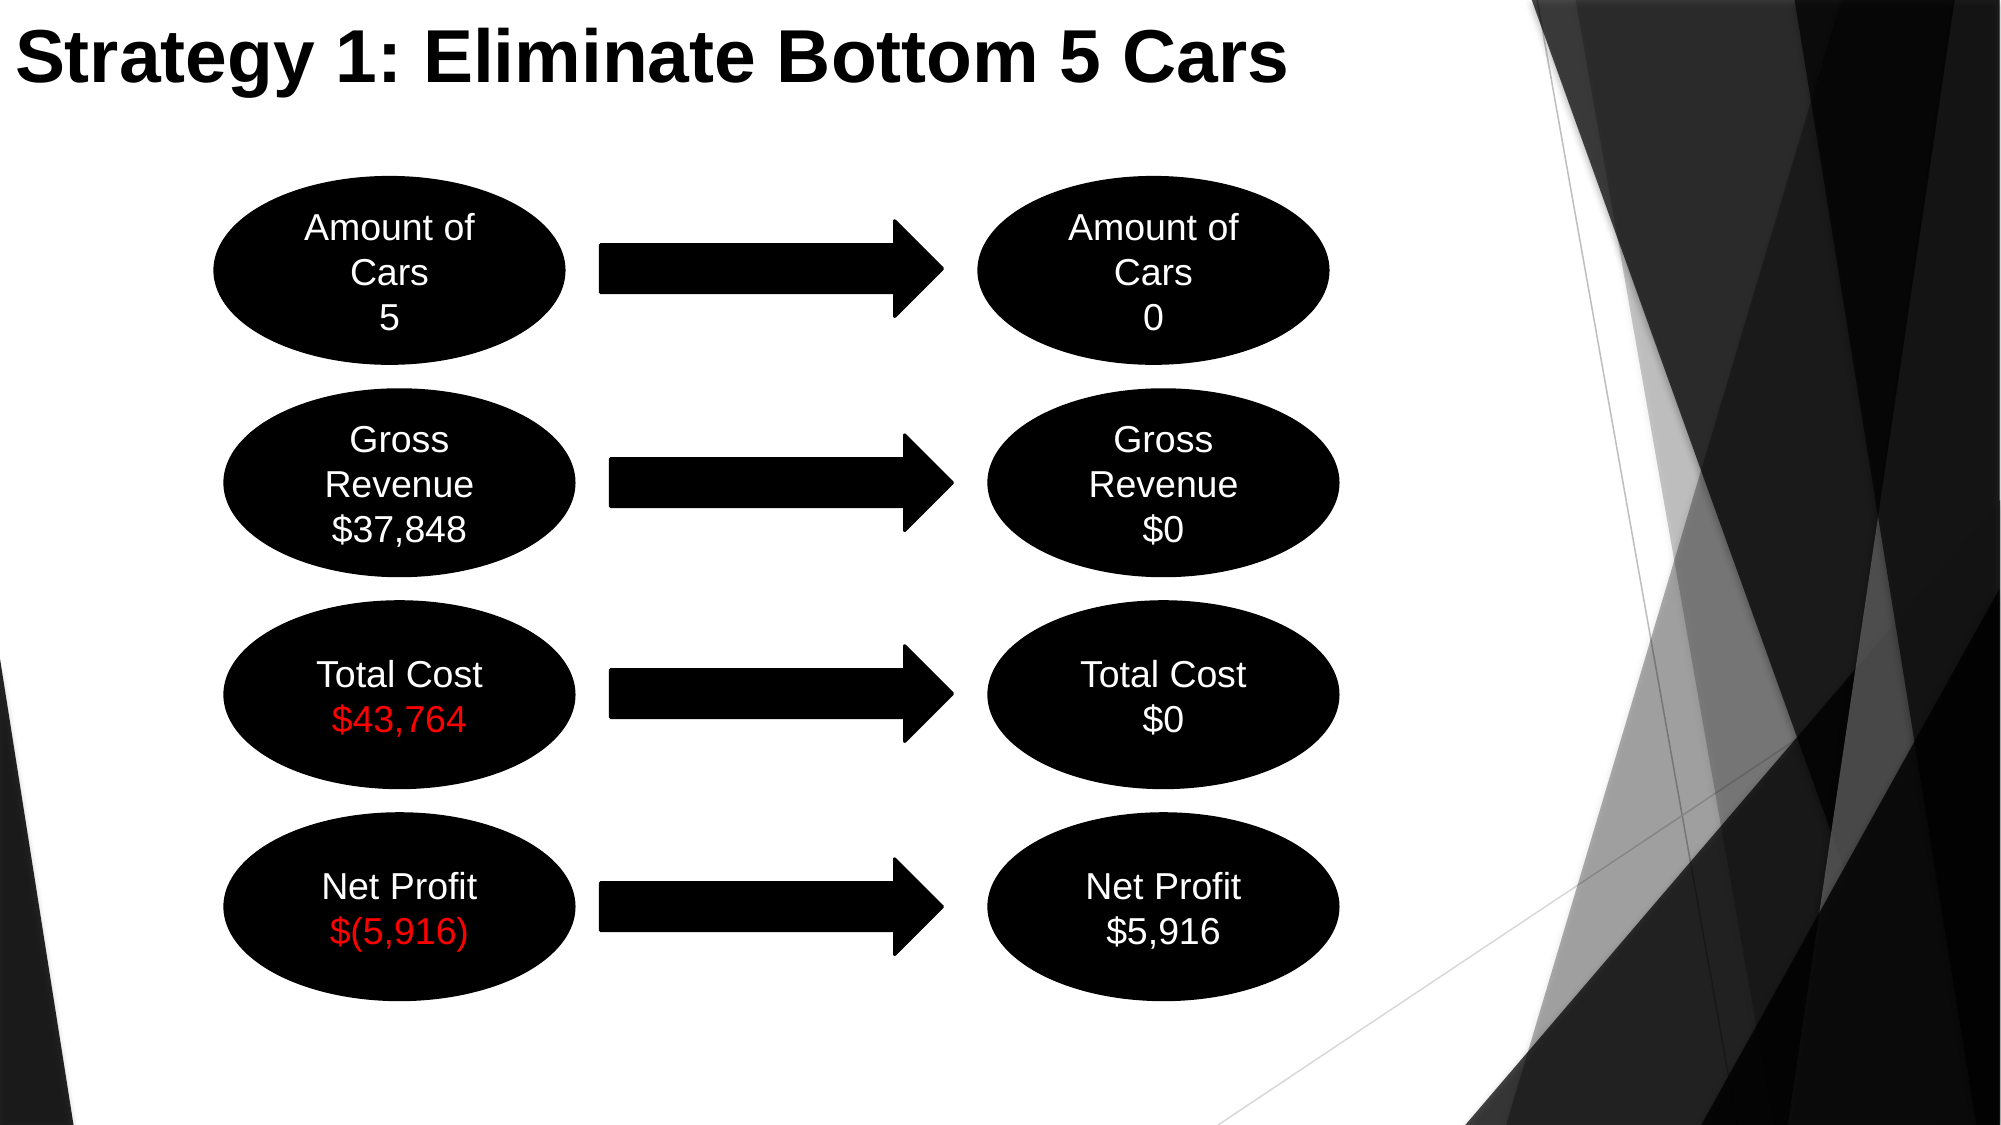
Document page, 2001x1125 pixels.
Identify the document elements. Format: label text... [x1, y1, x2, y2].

text_box Gross Revenue $0 [987, 388, 1340, 578]
text_box Net Profit $(5,916) [223, 812, 576, 1002]
text_box Gross Revenue $37,848 [223, 388, 576, 578]
text_box [598, 219, 944, 318]
text_box Total Cost $0 [987, 600, 1340, 790]
text_box Amount of Cars 0 [977, 175, 1330, 365]
text_box [598, 857, 944, 957]
title Strategy 1: Eliminate Bottom 5 Cars [0, 0, 1411, 217]
text_box [608, 433, 954, 533]
text_box [608, 644, 954, 743]
text_box Total Cost $43,764 [223, 600, 576, 790]
text_box Net Profit $5,916 [987, 812, 1340, 1002]
text_box Amount of Cars 5 [213, 175, 566, 365]
